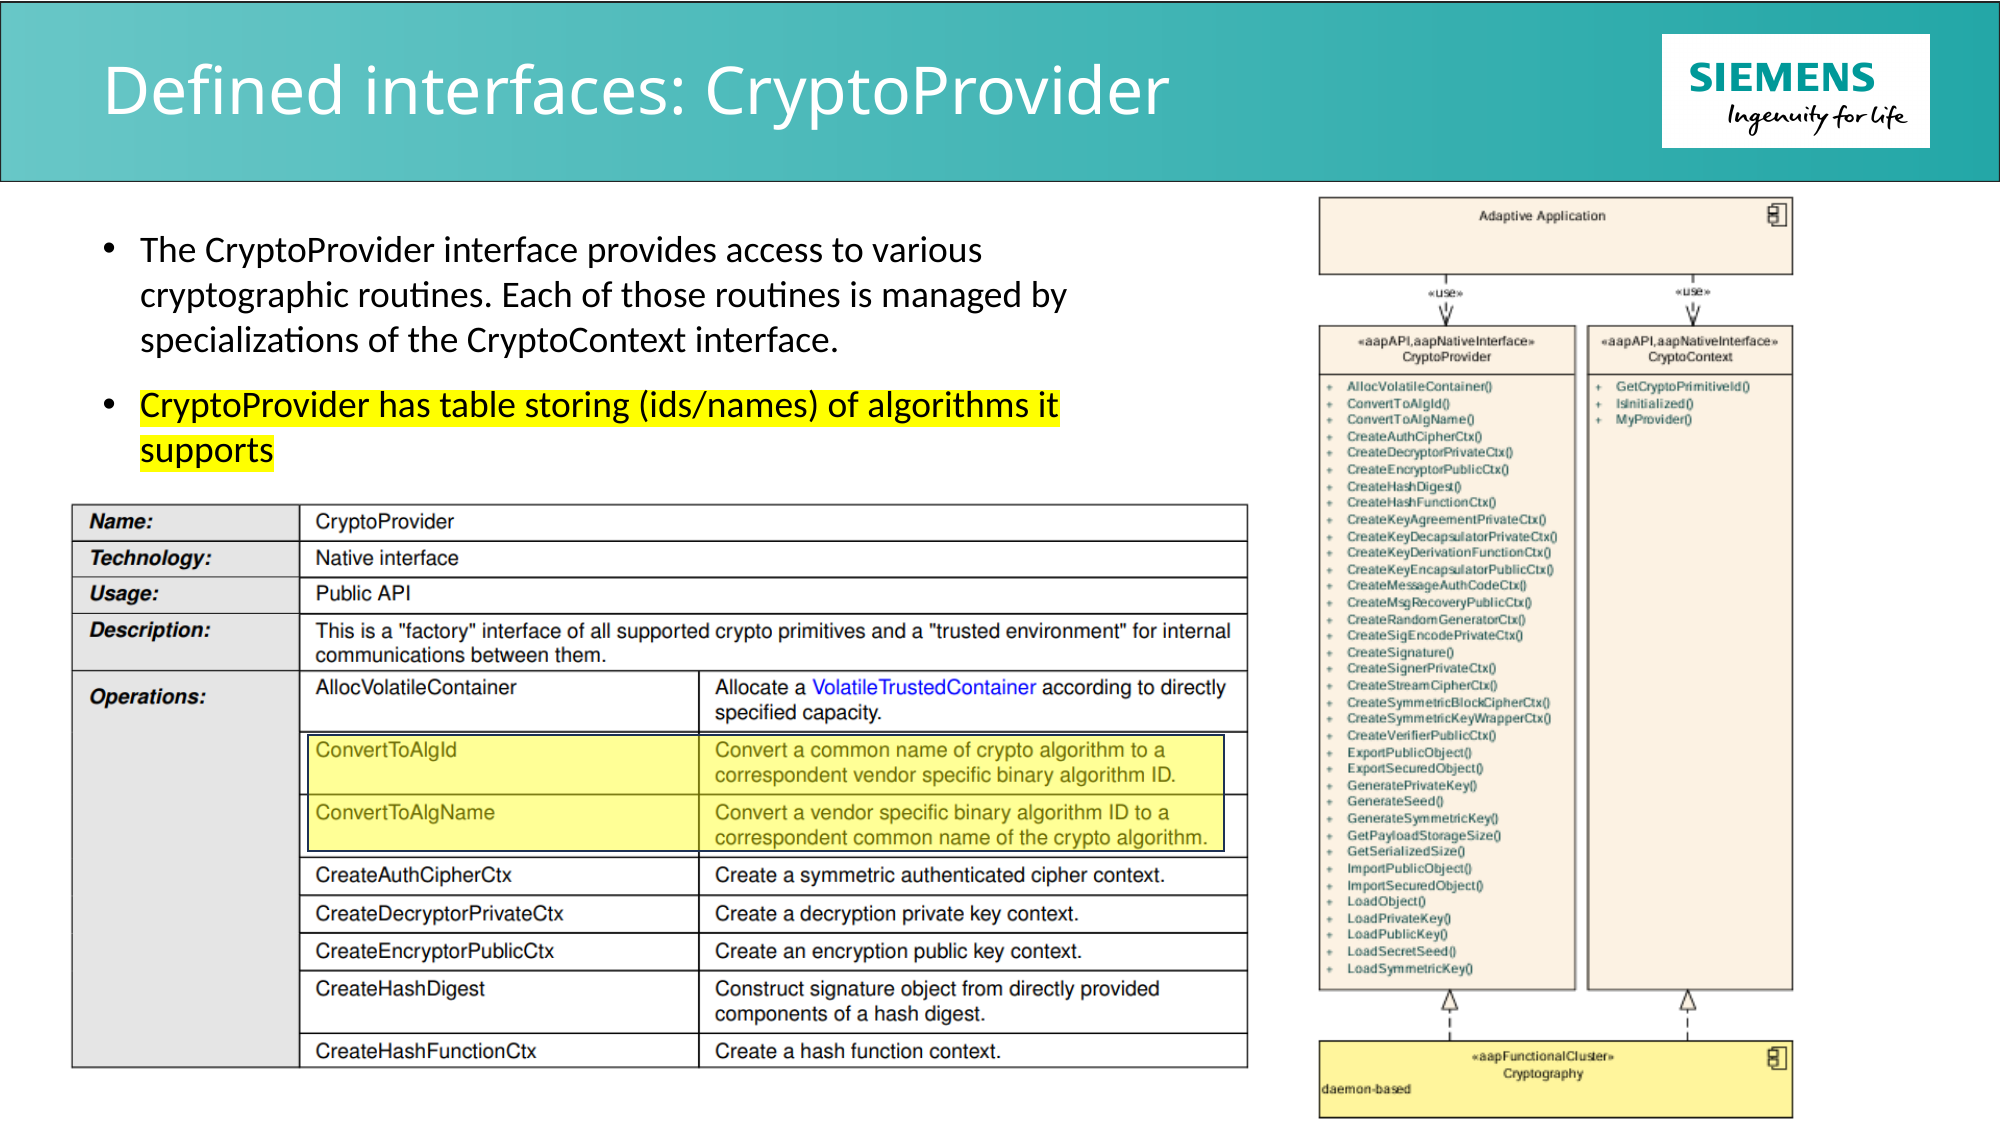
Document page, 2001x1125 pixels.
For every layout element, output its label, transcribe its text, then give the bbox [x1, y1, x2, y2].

picture [57, 191, 1936, 1125]
list The CryptoProvider interface provides access to various cryptographic routines. Each of those routines is managed by specializations of the CryptoContext interface. CryptoProvider has table storing (ids/names) of algorithms it supports [87, 217, 1209, 501]
title Defined interfaces: CryptoProvider [87, 49, 1563, 138]
picture [1662, 34, 1930, 148]
